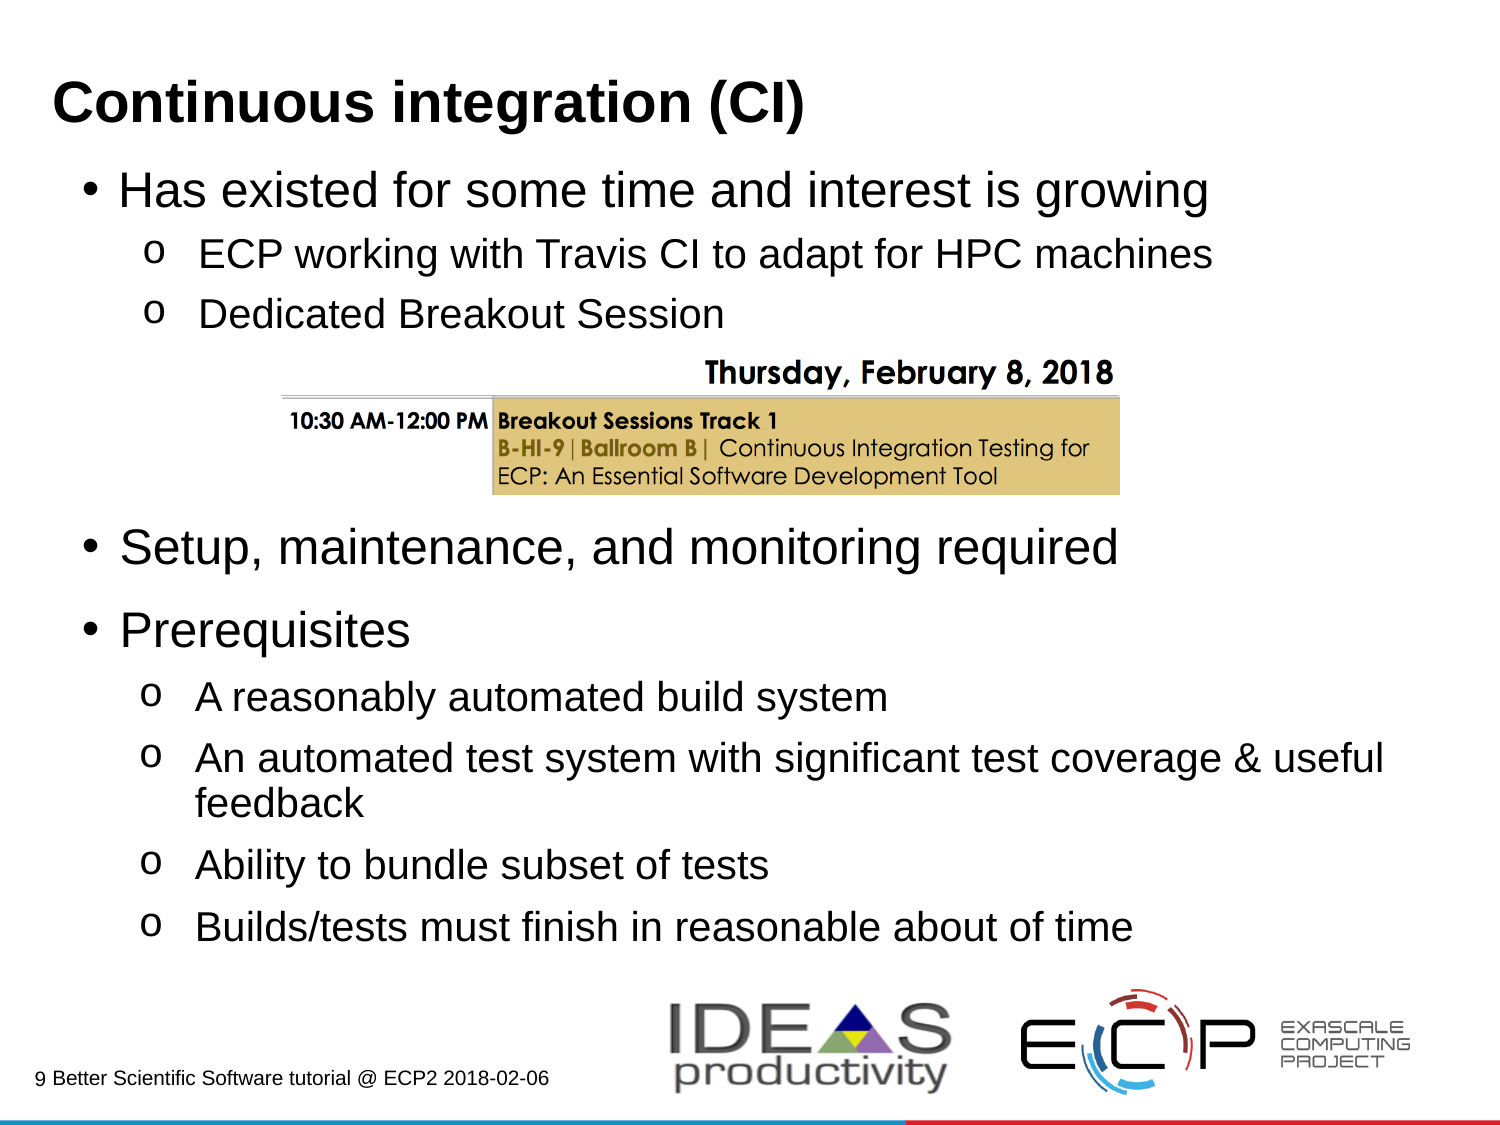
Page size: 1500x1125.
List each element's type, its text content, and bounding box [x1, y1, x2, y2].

picture [281, 353, 1120, 496]
title Continuous integration (CI) [44, 66, 1446, 152]
text_box Setup, maintenance, and monitoring required Prerequisites A reasonably automated build system An automated test system with significant test coverage & useful feedback Ability to bundle subset of tests Builds/tests must finish in reasonable about of time [74, 513, 1474, 1125]
slide_number 9 [24, 1067, 47, 1092]
list Has existed for some time and interest is growing ECP working with Travis CI to adapt for HPC machines Dedicated Breakout Session [73, 156, 1474, 352]
